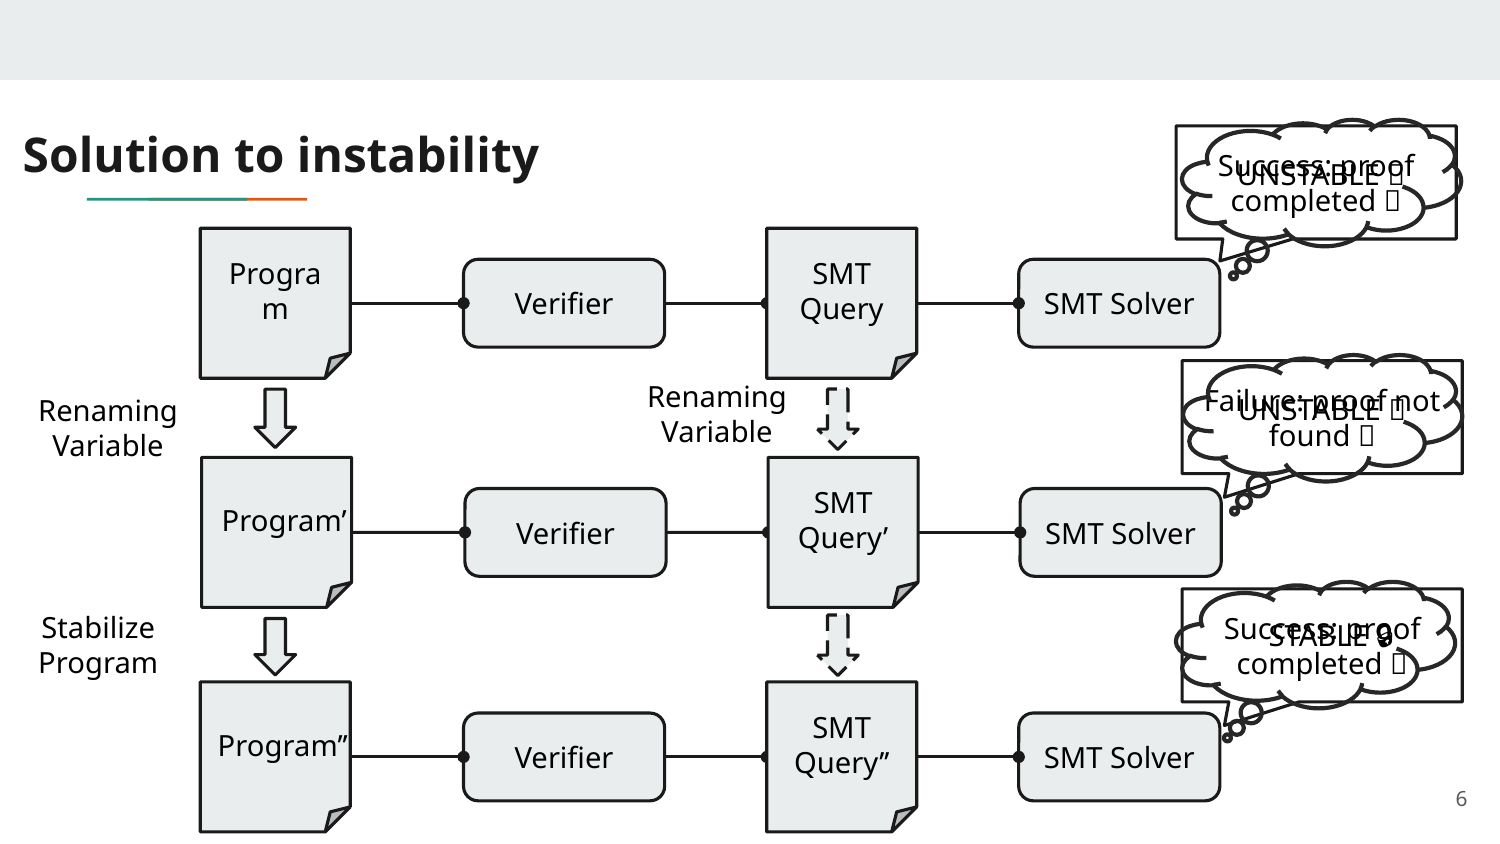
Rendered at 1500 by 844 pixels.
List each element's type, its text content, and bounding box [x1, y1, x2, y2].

text_box Program’’ [200, 681, 351, 832]
text_box [1229, 469, 1366, 517]
text_box Verifier [464, 488, 667, 577]
text_box Success: proof completed ✅ [1426, 125, 1457, 150]
text_box SMT Query’ [768, 457, 919, 608]
text_box UNSTABLE 🦋 [1222, 148, 1428, 234]
text_box [254, 389, 296, 448]
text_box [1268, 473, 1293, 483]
text_box SMT Solver [1018, 259, 1220, 348]
text_box [1173, 579, 1458, 744]
text_box SMT Query [766, 228, 917, 379]
slide_number 6 [1392, 767, 1483, 832]
text_box Success: proof completed ✅ [1176, 125, 1280, 261]
text_box [817, 615, 859, 676]
text_box UNSTABLE 🦋 [1223, 383, 1429, 469]
text_box Failure: proof not found ❌ [1362, 426, 1463, 474]
text_box Verifier [463, 712, 665, 801]
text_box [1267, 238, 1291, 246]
text_box Failure: proof not found ❌ [1426, 360, 1463, 407]
text_box [834, 389, 859, 450]
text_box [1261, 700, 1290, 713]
text_box Failure: proof not found ❌ [1182, 360, 1282, 407]
text_box Success: proof completed ✅ [1182, 677, 1243, 726]
text_box Renaming Variable [600, 363, 834, 491]
text_box SMT Query’’ [766, 681, 917, 832]
text_box Success: proof completed ✅ [1360, 197, 1457, 239]
text_box Success: proof completed ✅ [1353, 588, 1463, 702]
text_box Program’ [201, 457, 352, 608]
text_box SMT Solver [1018, 712, 1220, 801]
text_box [1180, 352, 1465, 464]
text_box STABLE 🔒 [1253, 610, 1417, 695]
text_box SMT Solver [1020, 488, 1222, 577]
text_box Verifier [463, 259, 665, 348]
text_box [1179, 117, 1464, 229]
text_box Failure: proof not found ❌ [1182, 422, 1250, 498]
text_box Stabilize Program [0, 594, 215, 722]
text_box [1227, 234, 1365, 282]
text_box Success: proof completed ✅ [1182, 588, 1272, 627]
text_box Program [200, 228, 351, 379]
title Solution to instability [7, 109, 1424, 236]
text_box Renaming Variable [0, 377, 225, 504]
text_box [254, 618, 296, 676]
